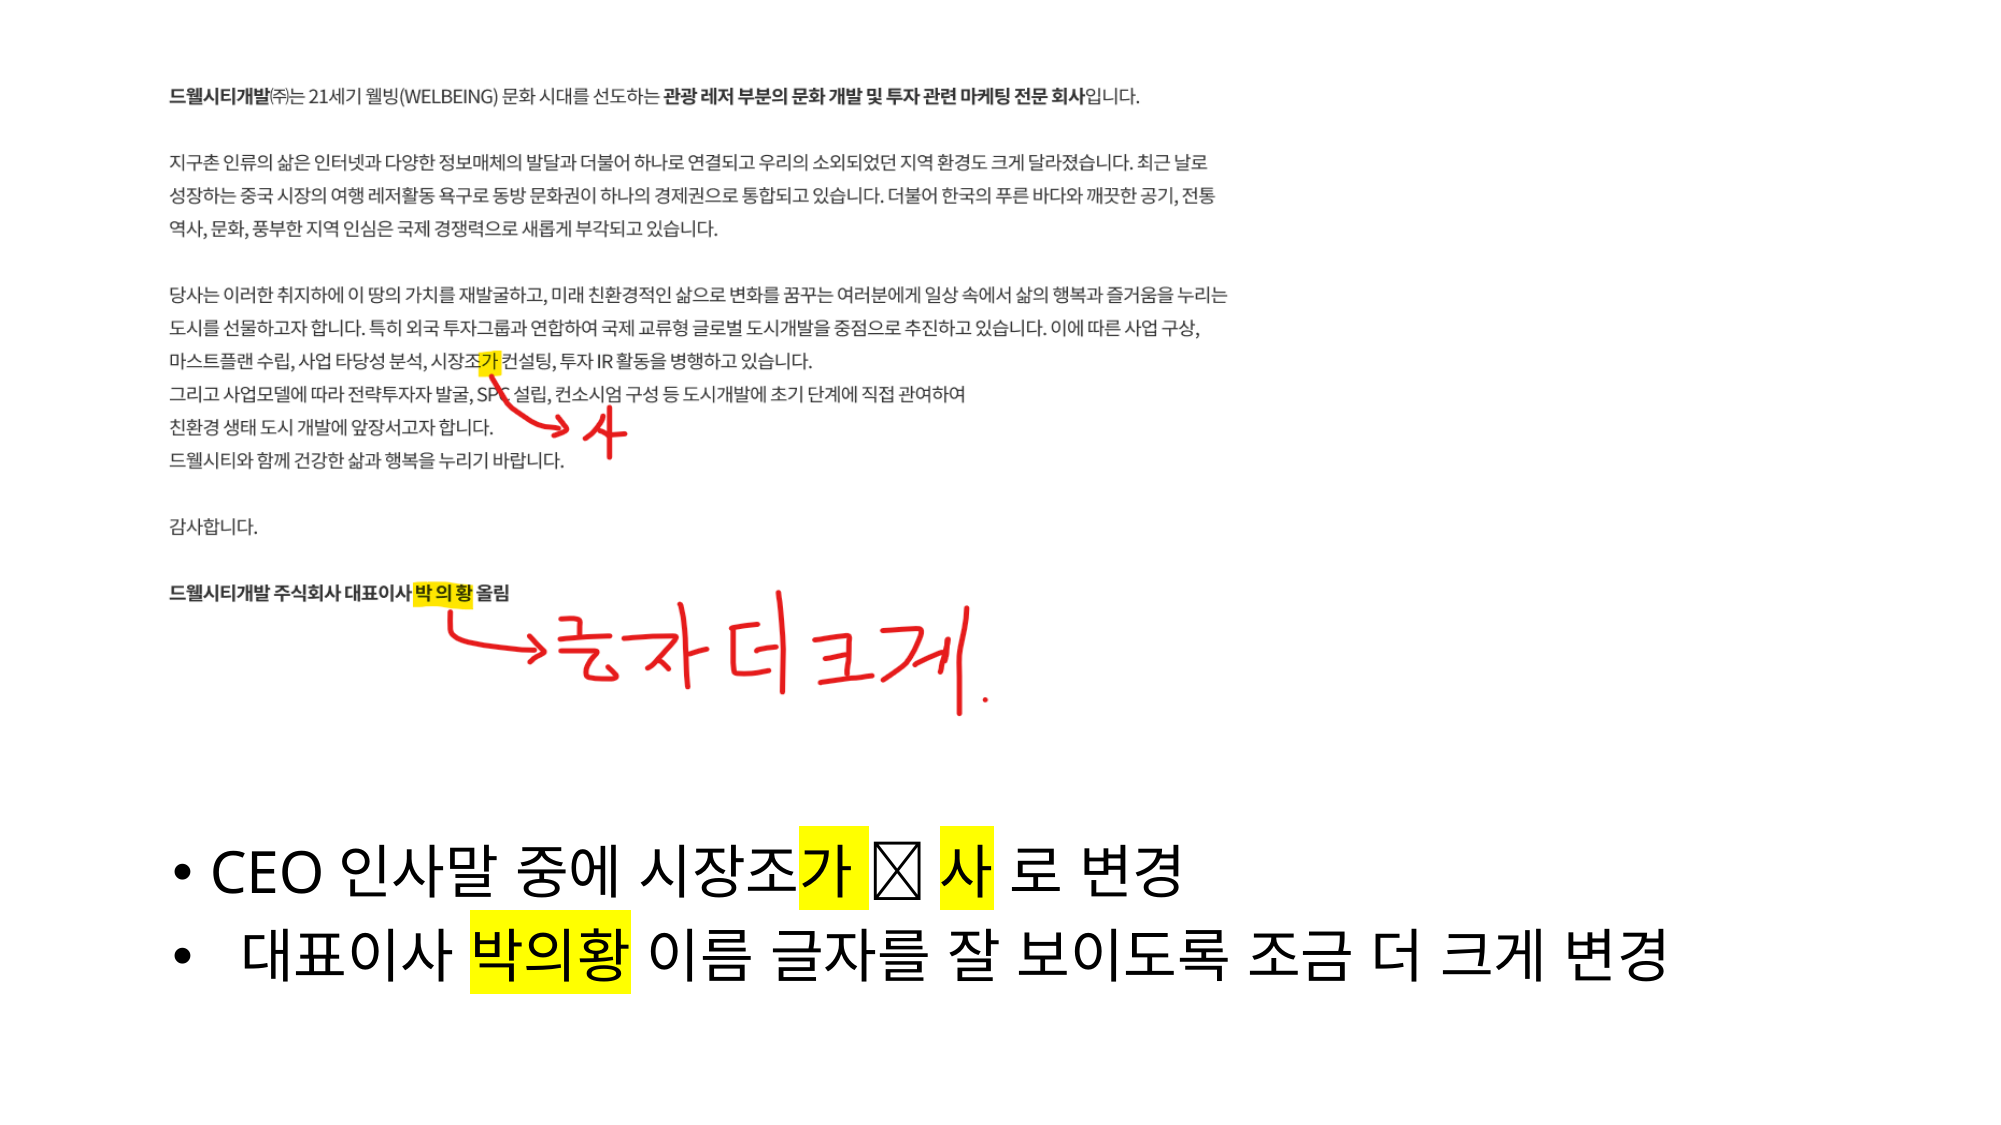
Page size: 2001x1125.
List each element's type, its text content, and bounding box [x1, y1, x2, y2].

picture [157, 66, 1281, 717]
list CEO인사말 중에 시장조가  사 로 변경 대표이사 박의황 이름 글자를 잘 보이도록 조금 더 크게 변경 [157, 835, 1883, 1080]
